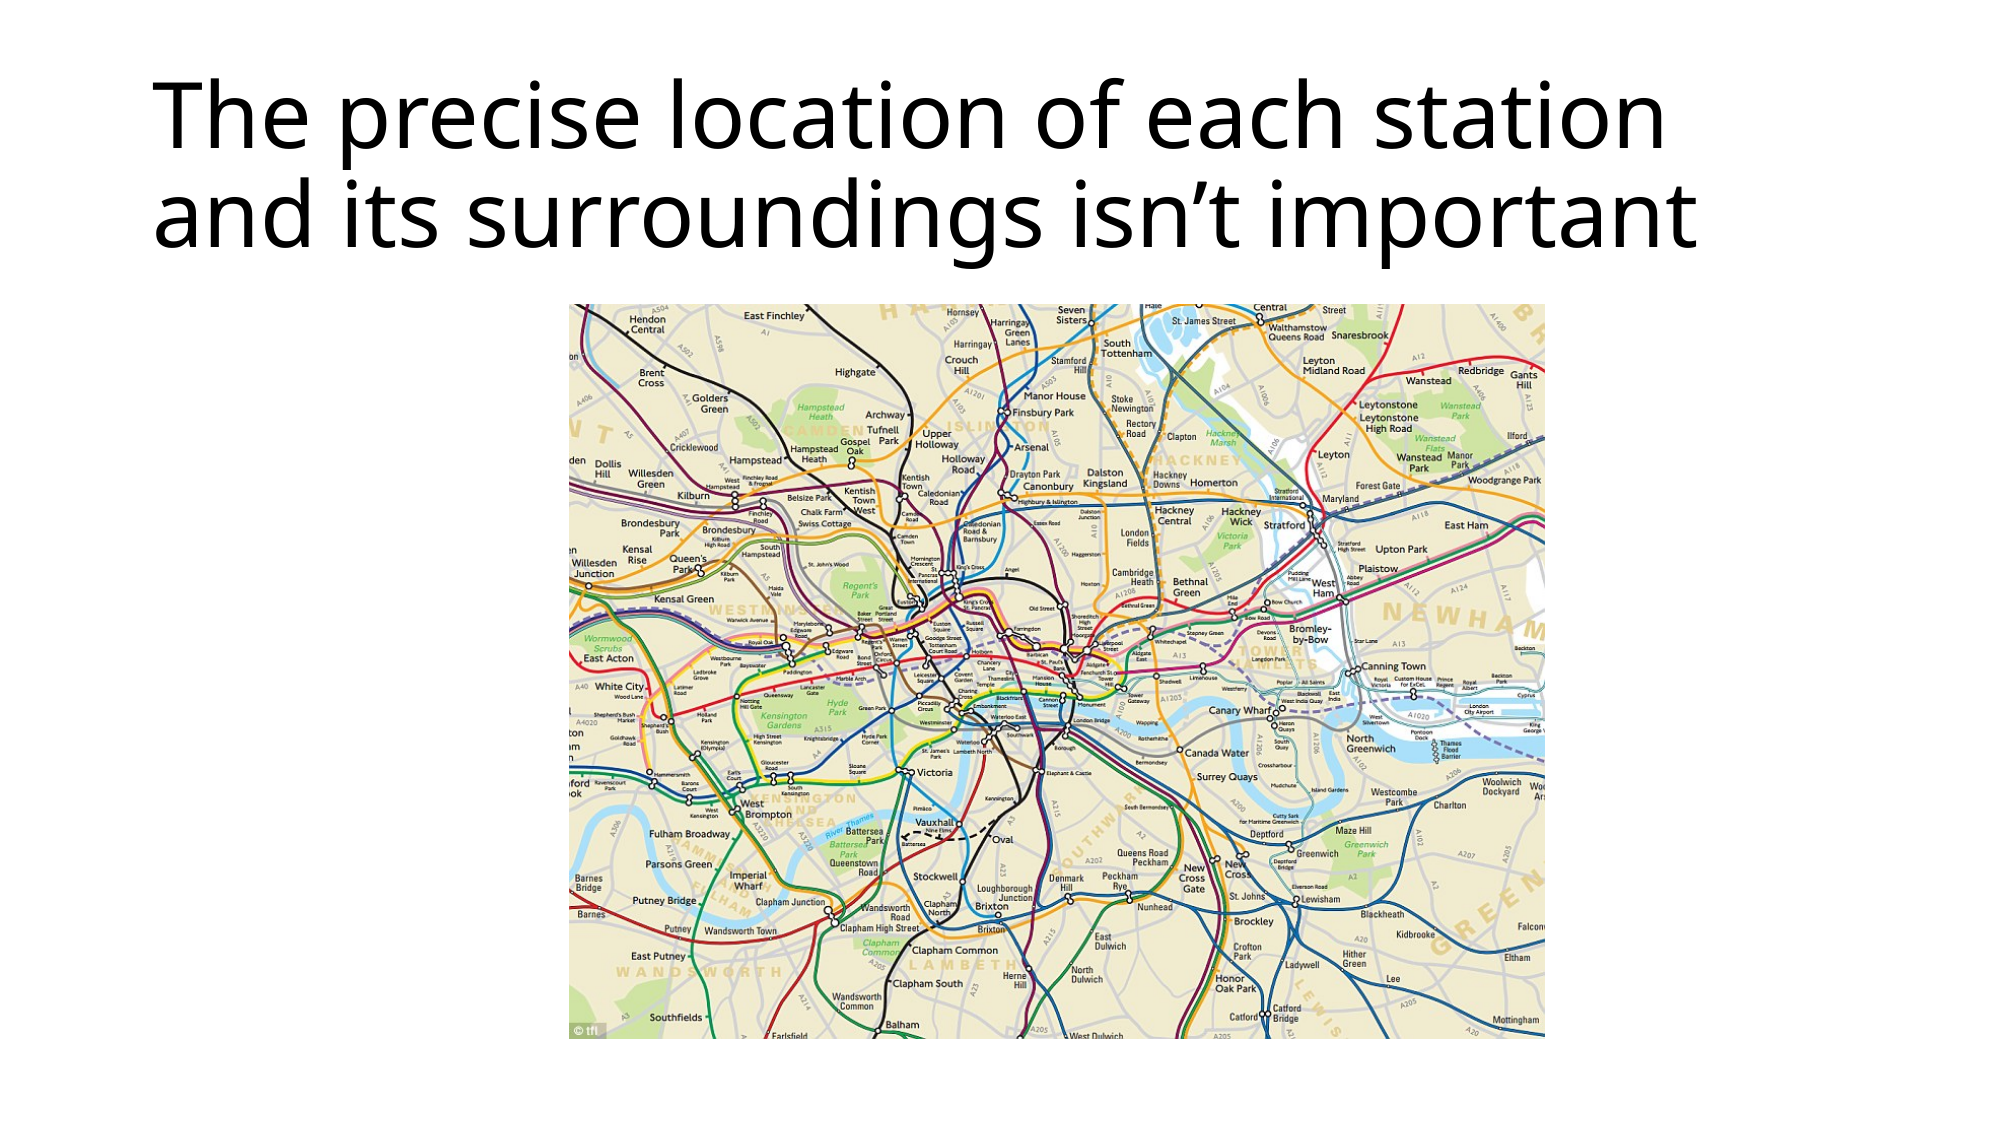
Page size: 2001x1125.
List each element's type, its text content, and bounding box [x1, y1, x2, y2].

picture [568, 304, 1545, 1040]
title The precise location of each station and its surroundings isn’t important [137, 59, 1863, 278]
